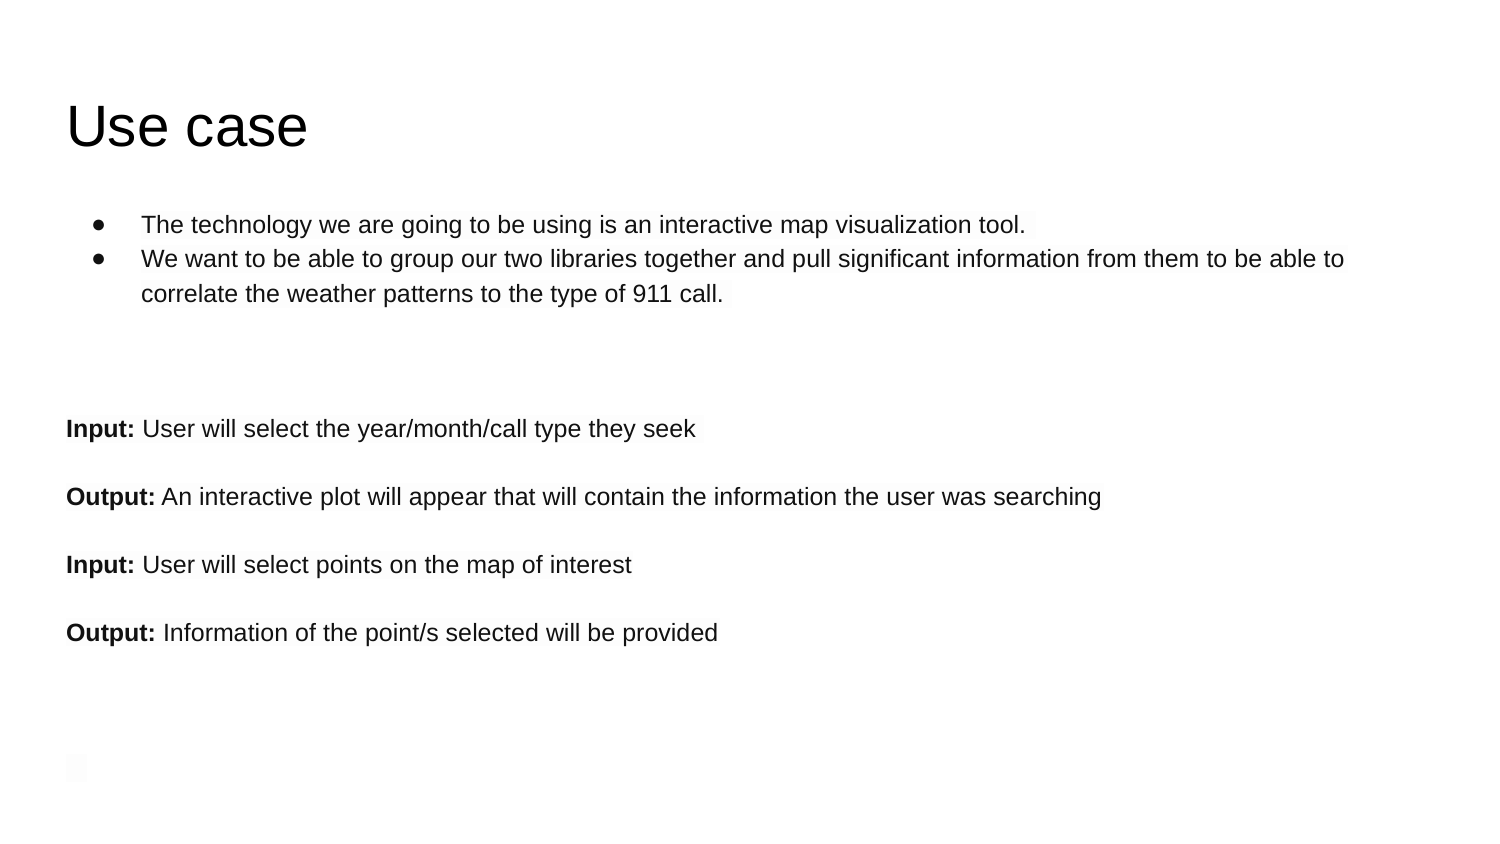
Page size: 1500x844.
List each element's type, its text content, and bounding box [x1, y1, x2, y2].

text_box Use case [51, 72, 1449, 167]
text_box The technology we are going to be using is an interactive map visualization tool. We want to be able to group our two libraries together and pull significant information from them to be able to correlate the weather patterns to the type of 911 call. Input: User will select the year/month/call type they seek Output: An interactive plot will appear that will contain the information the user was searching Input: User will select points on the map of interest Output: Information of the point/s selected will be provided [51, 188, 1449, 750]
